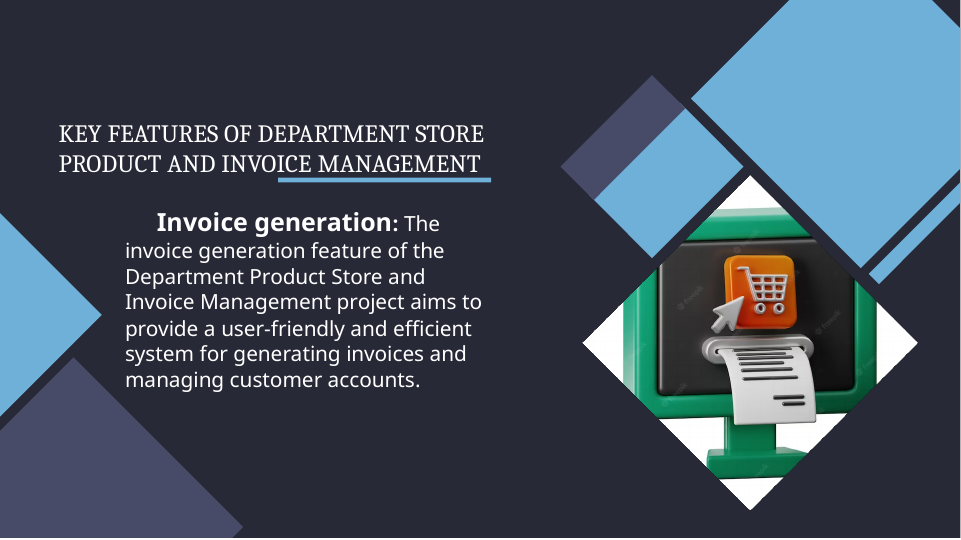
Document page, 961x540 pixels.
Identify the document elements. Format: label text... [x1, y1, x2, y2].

picture [582, 174, 918, 510]
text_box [560, 0, 961, 285]
title KEY FEATURES OF DEPARTMENT STORE PRODUCT AND INVOICE MANAGEMENT [56, 115, 516, 210]
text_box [0, 212, 244, 539]
text_box [278, 177, 492, 183]
text_box Invoice generation: The invoice generation feature of the Department Product Store and Invoice Management project aims to provide a user-friendly and efficient system for generating invoices and managing customer accounts. [122, 203, 496, 392]
